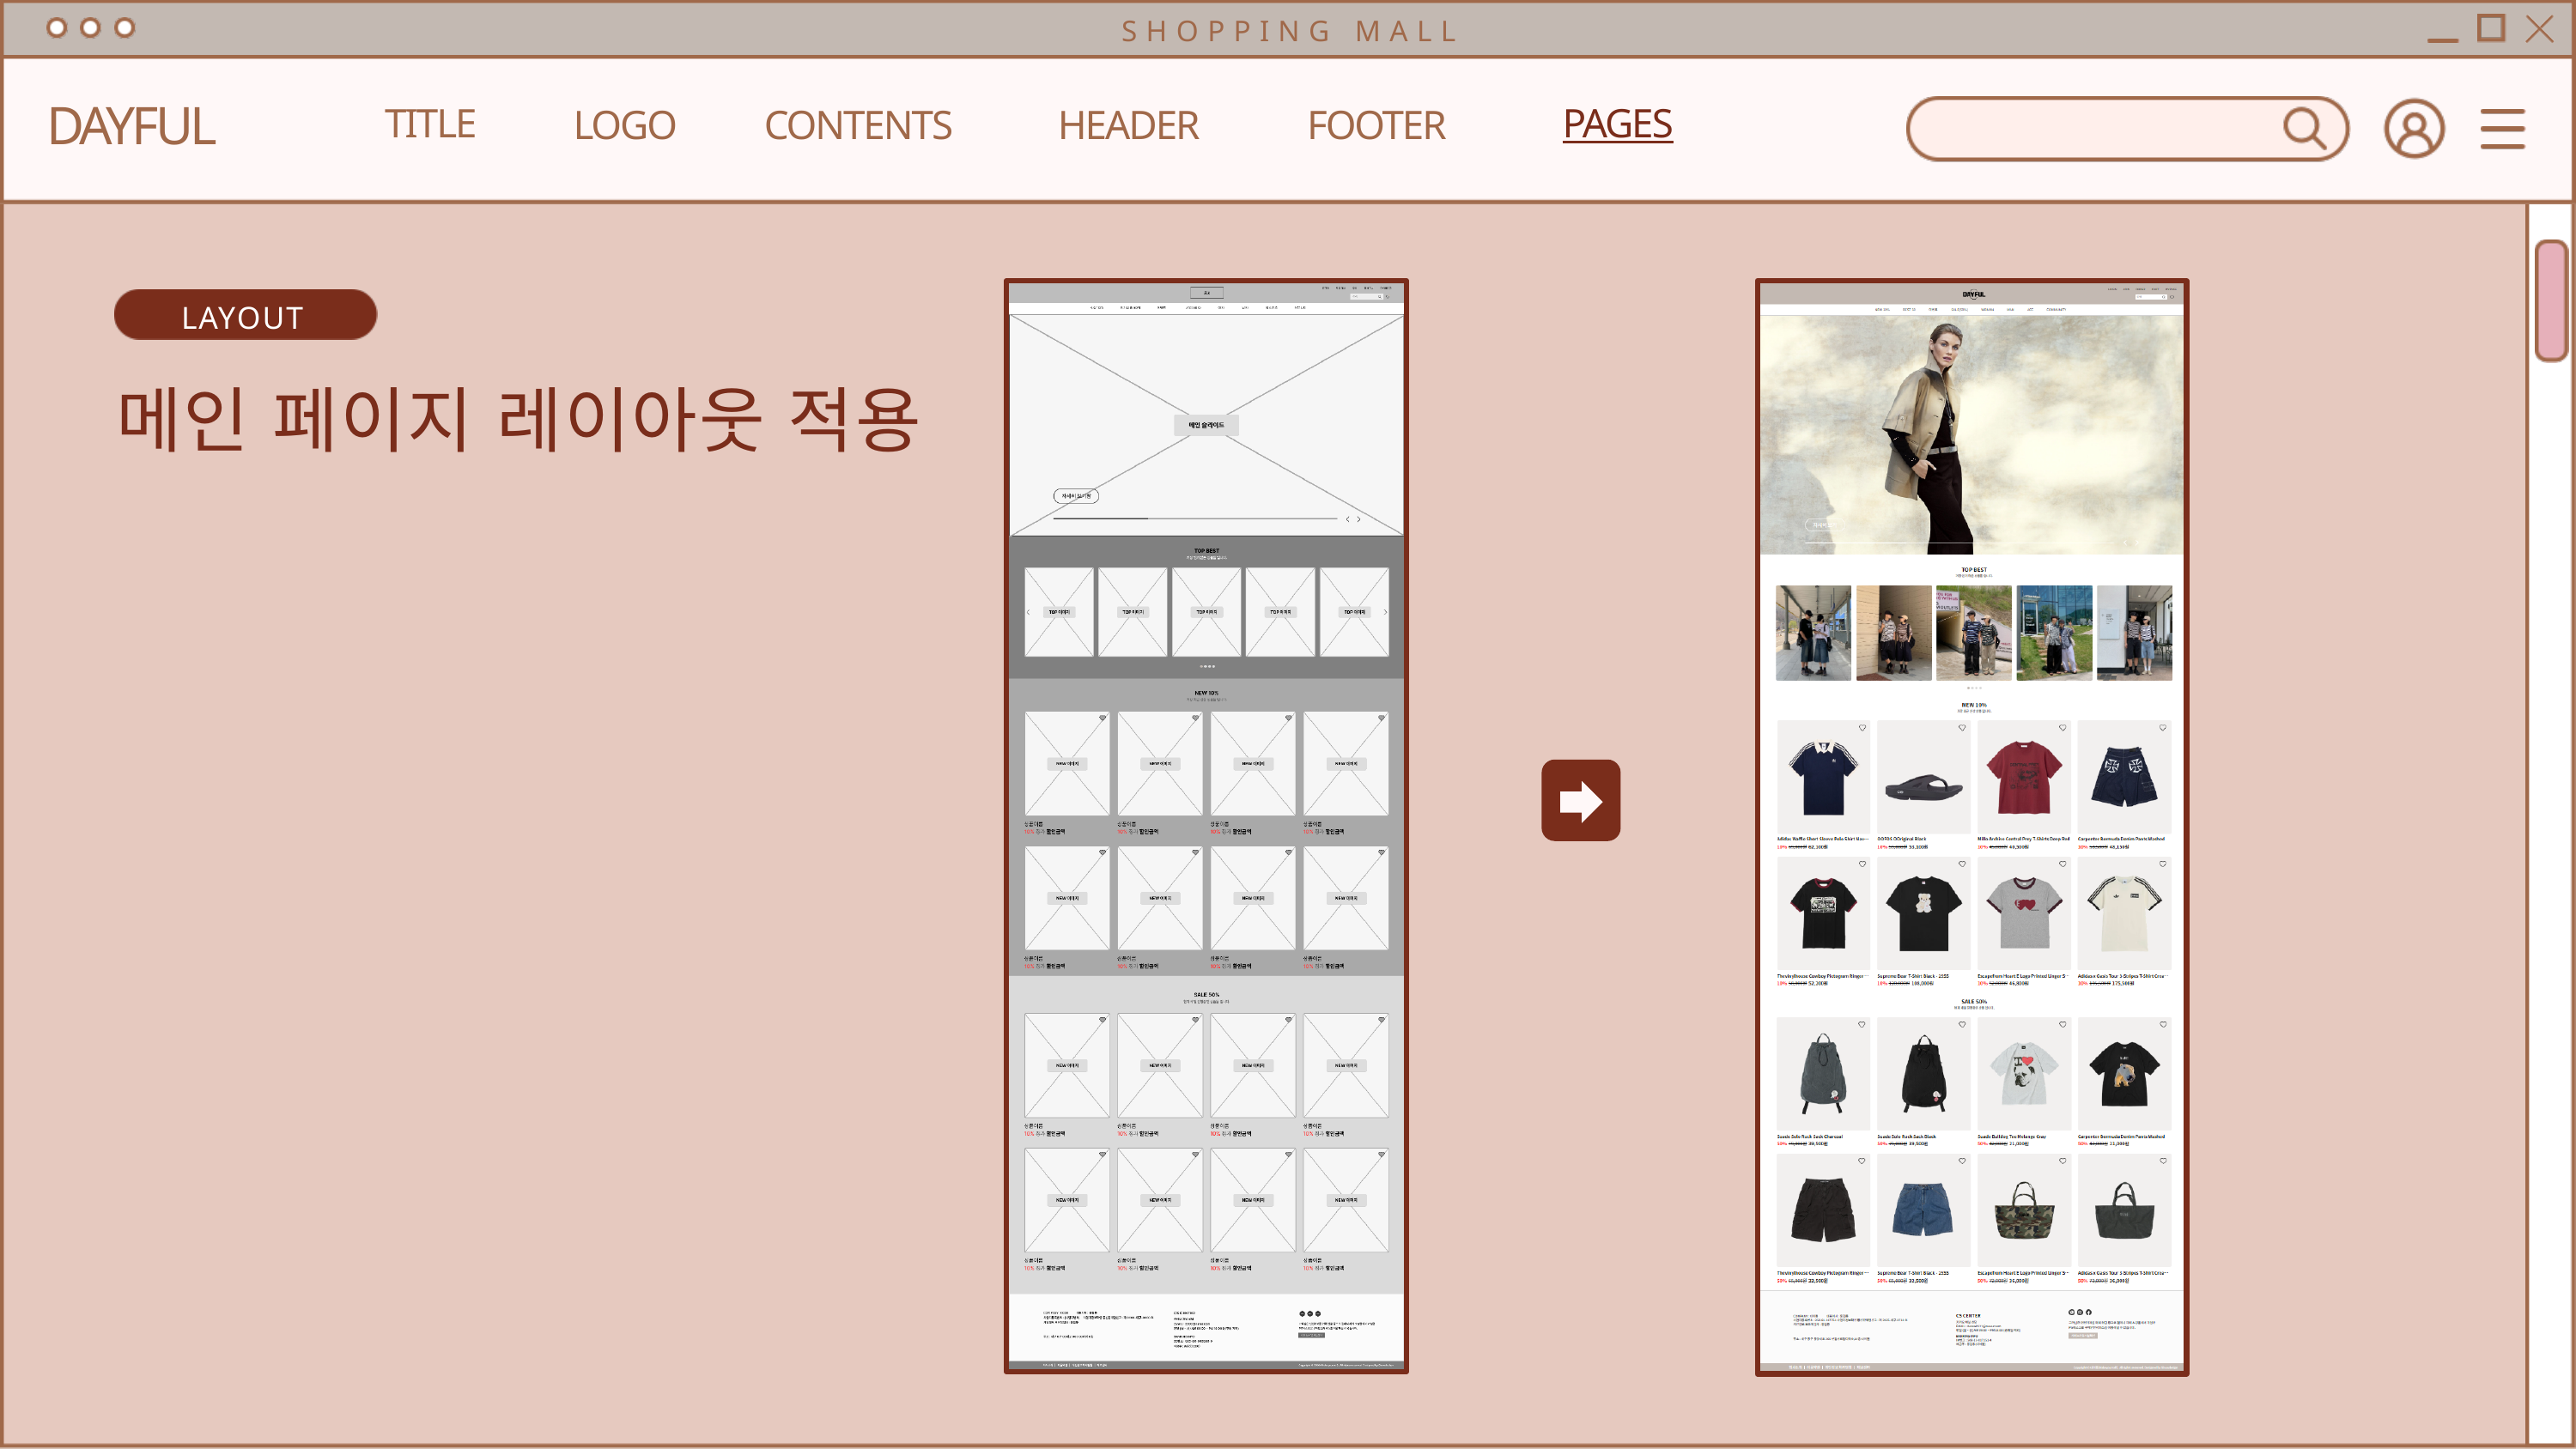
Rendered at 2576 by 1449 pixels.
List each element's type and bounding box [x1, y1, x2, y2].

picture [0, 0, 2576, 1449]
text_box [1540, 760, 1623, 840]
